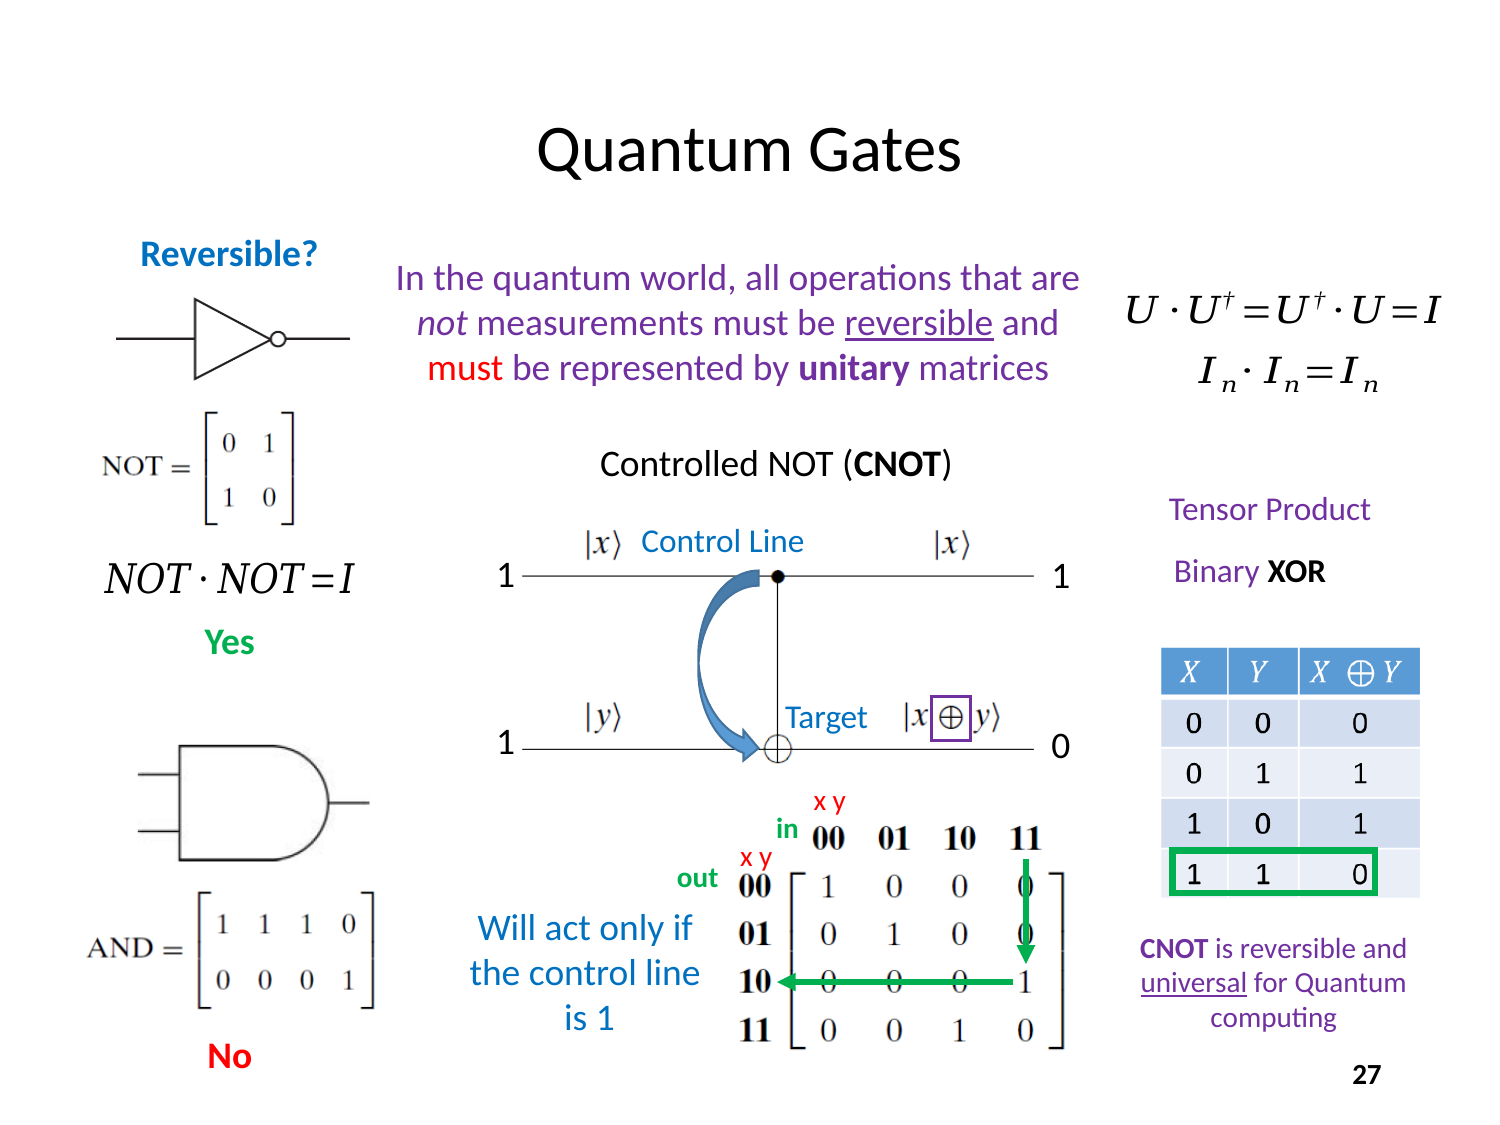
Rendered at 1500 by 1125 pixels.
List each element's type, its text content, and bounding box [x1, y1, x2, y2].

text_box 0 [1056, 713, 1075, 773]
text_box out [654, 850, 727, 901]
picture [113, 290, 354, 384]
text_box 1 [481, 709, 509, 770]
picture [76, 879, 378, 1017]
title Quantum Gates [103, 59, 1397, 241]
text_box Reversible? [117, 221, 342, 281]
picture [94, 403, 298, 533]
picture [120, 727, 380, 873]
text_box CNOT is reversible and universal for Quantum computing [1104, 921, 1443, 1042]
text_box In the quantum world, all operations that are not measurements must be reversible and must be represented by unitary matrices [376, 245, 1101, 396]
text_box x y [794, 782, 865, 813]
picture [1159, 645, 1425, 913]
text_box in [752, 802, 823, 813]
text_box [509, 431, 1056, 782]
text_box 1 [481, 542, 509, 603]
text_box 1 [1056, 543, 1075, 604]
text_box No [185, 1023, 274, 1084]
text_box Yes [172, 609, 287, 670]
picture [727, 813, 1072, 1061]
slide_number 27 [1059, 1042, 1397, 1103]
text_box x y [721, 829, 727, 880]
